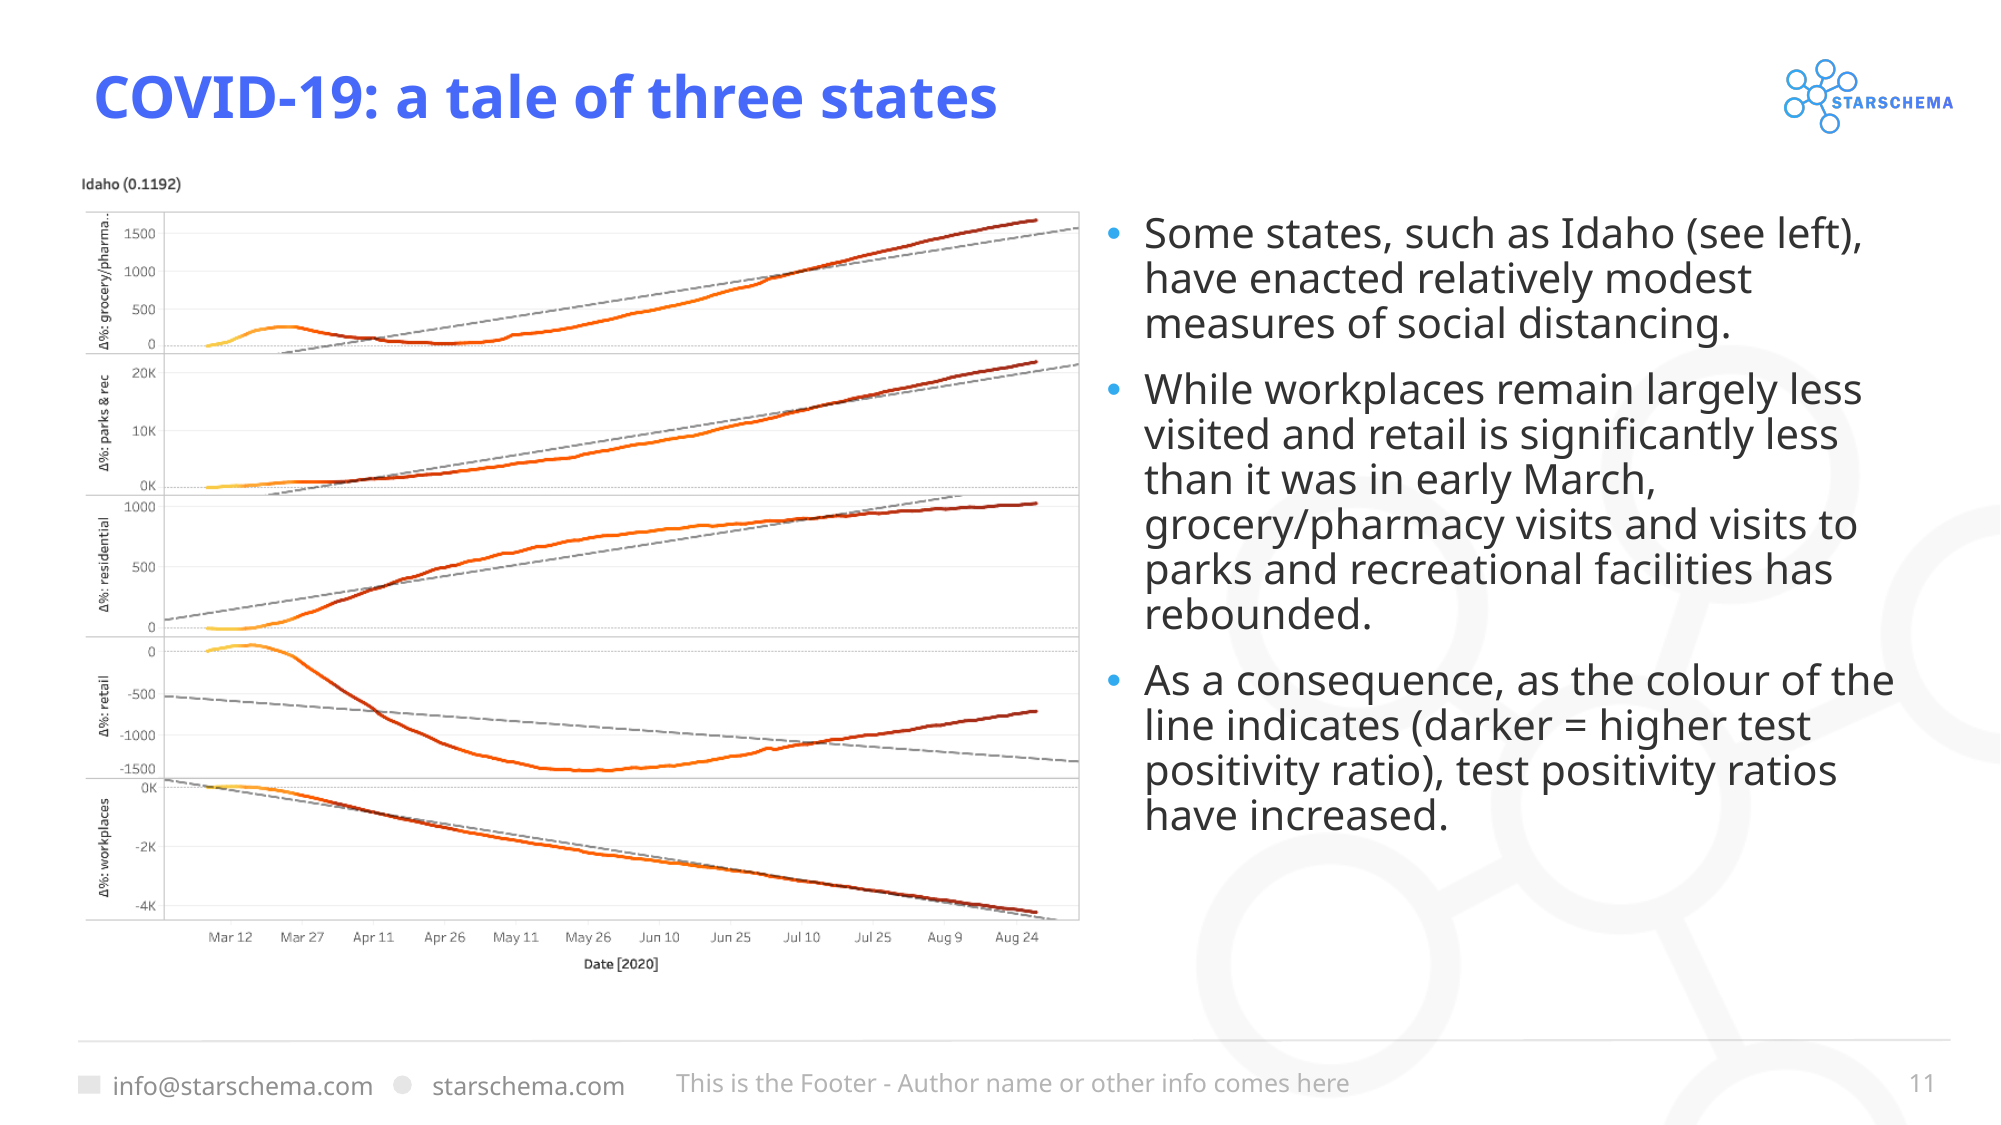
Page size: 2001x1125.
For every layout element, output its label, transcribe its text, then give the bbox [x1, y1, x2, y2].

title COVID-19: a tale of three states [78, 59, 1755, 140]
picture [1784, 59, 1953, 134]
slide_number 11 [1772, 1062, 1953, 1107]
picture [78, 167, 1093, 992]
list Some states, such as Idaho (see left), have enacted relatively modest measures of social distancing. While workplaces remain largely less visited and retail is significantly less than it was in early March, grocery/pharmacy visits and visits to parks and recreational facilities has rebounded. As a consequence, as the colour of the line indicates (darker = higher test positivity ratio), test positivity ratios have increased. [1091, 205, 1953, 996]
footer This is the Footer - Author name or other info comes here [660, 1062, 1693, 1107]
